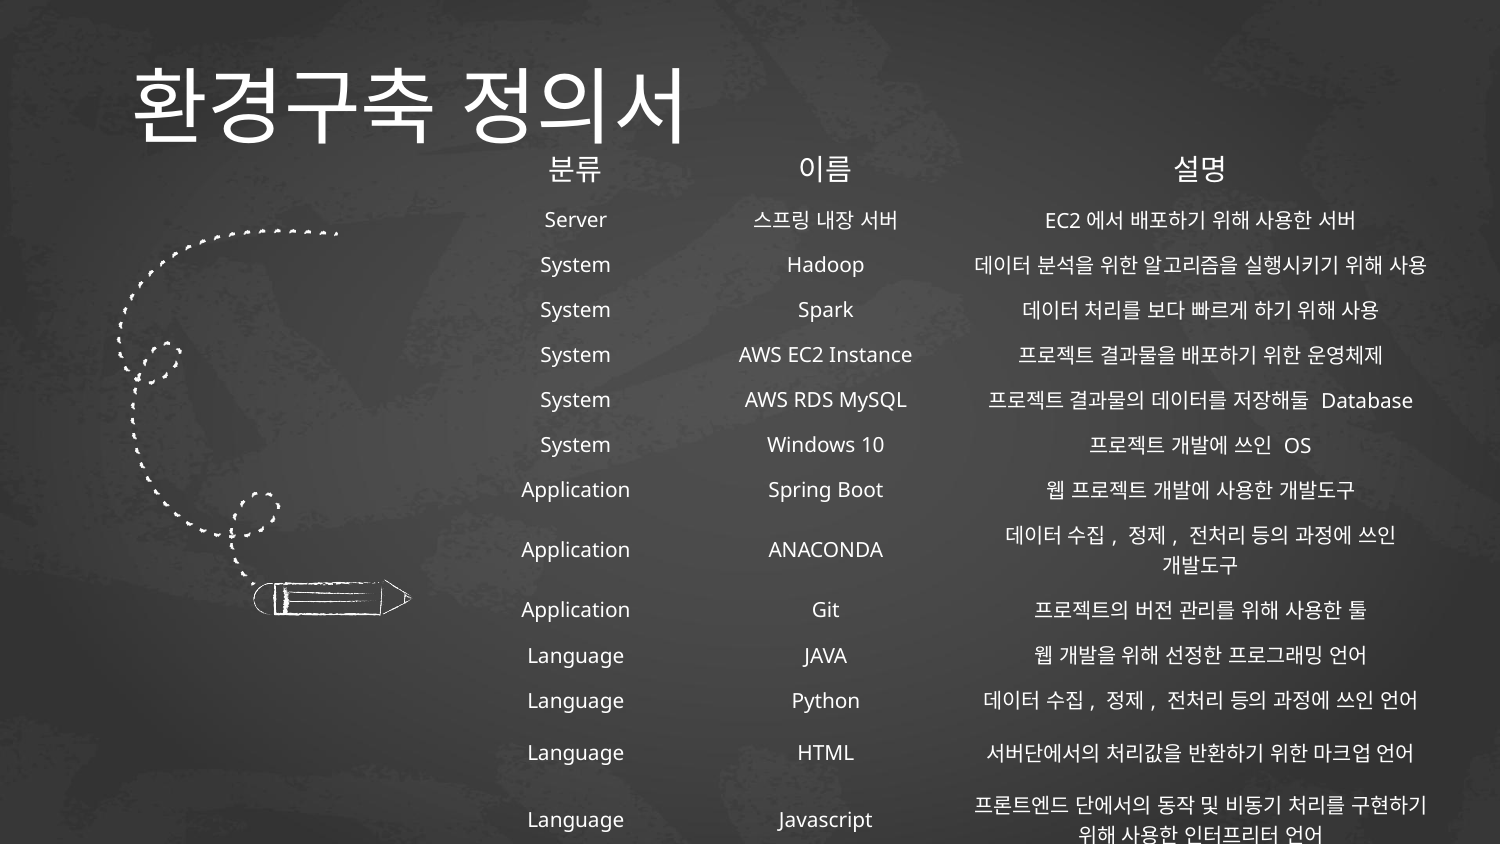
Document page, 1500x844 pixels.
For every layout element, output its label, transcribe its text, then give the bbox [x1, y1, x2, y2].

table_cell 스프링 내장 서버 [701, 197, 951, 242]
table_cell Python [701, 677, 951, 723]
table_cell Application [451, 467, 701, 512]
table_cell System [451, 422, 701, 467]
table_cell Language [451, 723, 701, 782]
table_cell 프로젝트 결과물의 데이터를 저장해둘 Database [951, 377, 1451, 422]
table_cell 데이터 처리를 보다 빠르게 하기 위해 사용 [951, 287, 1451, 332]
table_cell System [451, 332, 701, 377]
table_cell System [451, 287, 701, 332]
table_cell Language [451, 632, 701, 677]
table_header 분류 [451, 156, 701, 197]
table_cell 데이터 분석을 위한 알고리즘을 실행시키기 위해 사용 [951, 242, 1451, 287]
table_cell JAVA [701, 632, 951, 677]
table_cell Spring Boot [701, 467, 951, 512]
table_cell Spark [701, 287, 951, 332]
table_cell AWS RDS MySQL [701, 377, 951, 422]
text_box 환경구축 정의서 [116, 77, 1384, 156]
table_cell System [451, 377, 701, 422]
table_cell Language [451, 677, 701, 723]
table_cell Javascript [701, 782, 951, 844]
table_cell Hadoop [701, 242, 951, 287]
table_cell 프론트엔드 단에서의 동작 및 비동기 처리를 구현하기 위해 사용한 인터프리터 언어 [951, 782, 1451, 844]
table_cell 서버단에서의 처리값을 반환하기 위한 마크업 언어 [951, 723, 1451, 782]
table_cell System [451, 242, 701, 287]
table_cell Application [451, 587, 701, 632]
table_cell ANACONDA [701, 512, 951, 587]
table_cell Application [451, 512, 701, 587]
table_cell Language [451, 782, 701, 844]
table_cell 프로젝트 결과물을 배포하기 위한 운영체제 [951, 332, 1451, 377]
table_cell EC2에서 배포하기 위해 사용한 서버 [951, 197, 1451, 242]
table_cell 데이터 수집, 정제, 전처리 등의 과정에 쓰인 개발도구 [951, 512, 1451, 587]
table_cell 웹 개발을 위해 선정한 프로그래밍 언어 [951, 632, 1451, 677]
table_cell 프로젝트의 버전 관리를 위해 사용한 툴 [951, 587, 1451, 632]
picture [0, 0, 1500, 844]
table_header 설명 [951, 139, 1451, 197]
table_cell AWS EC2 Instance [701, 332, 951, 377]
table_header 이름 [701, 156, 951, 197]
table_cell Git [701, 587, 951, 632]
table_cell 데이터 수집, 정제, 전처리 등의 과정에 쓰인 언어 [951, 677, 1451, 723]
table_cell 프로젝트 개발에 쓰인 OS [951, 422, 1451, 467]
table_cell HTML [701, 723, 951, 782]
table_cell Server [451, 197, 701, 242]
table_cell 웹 프로젝트 개발에 사용한 개발도구 [951, 467, 1451, 512]
table_cell Windows 10 [701, 422, 951, 467]
